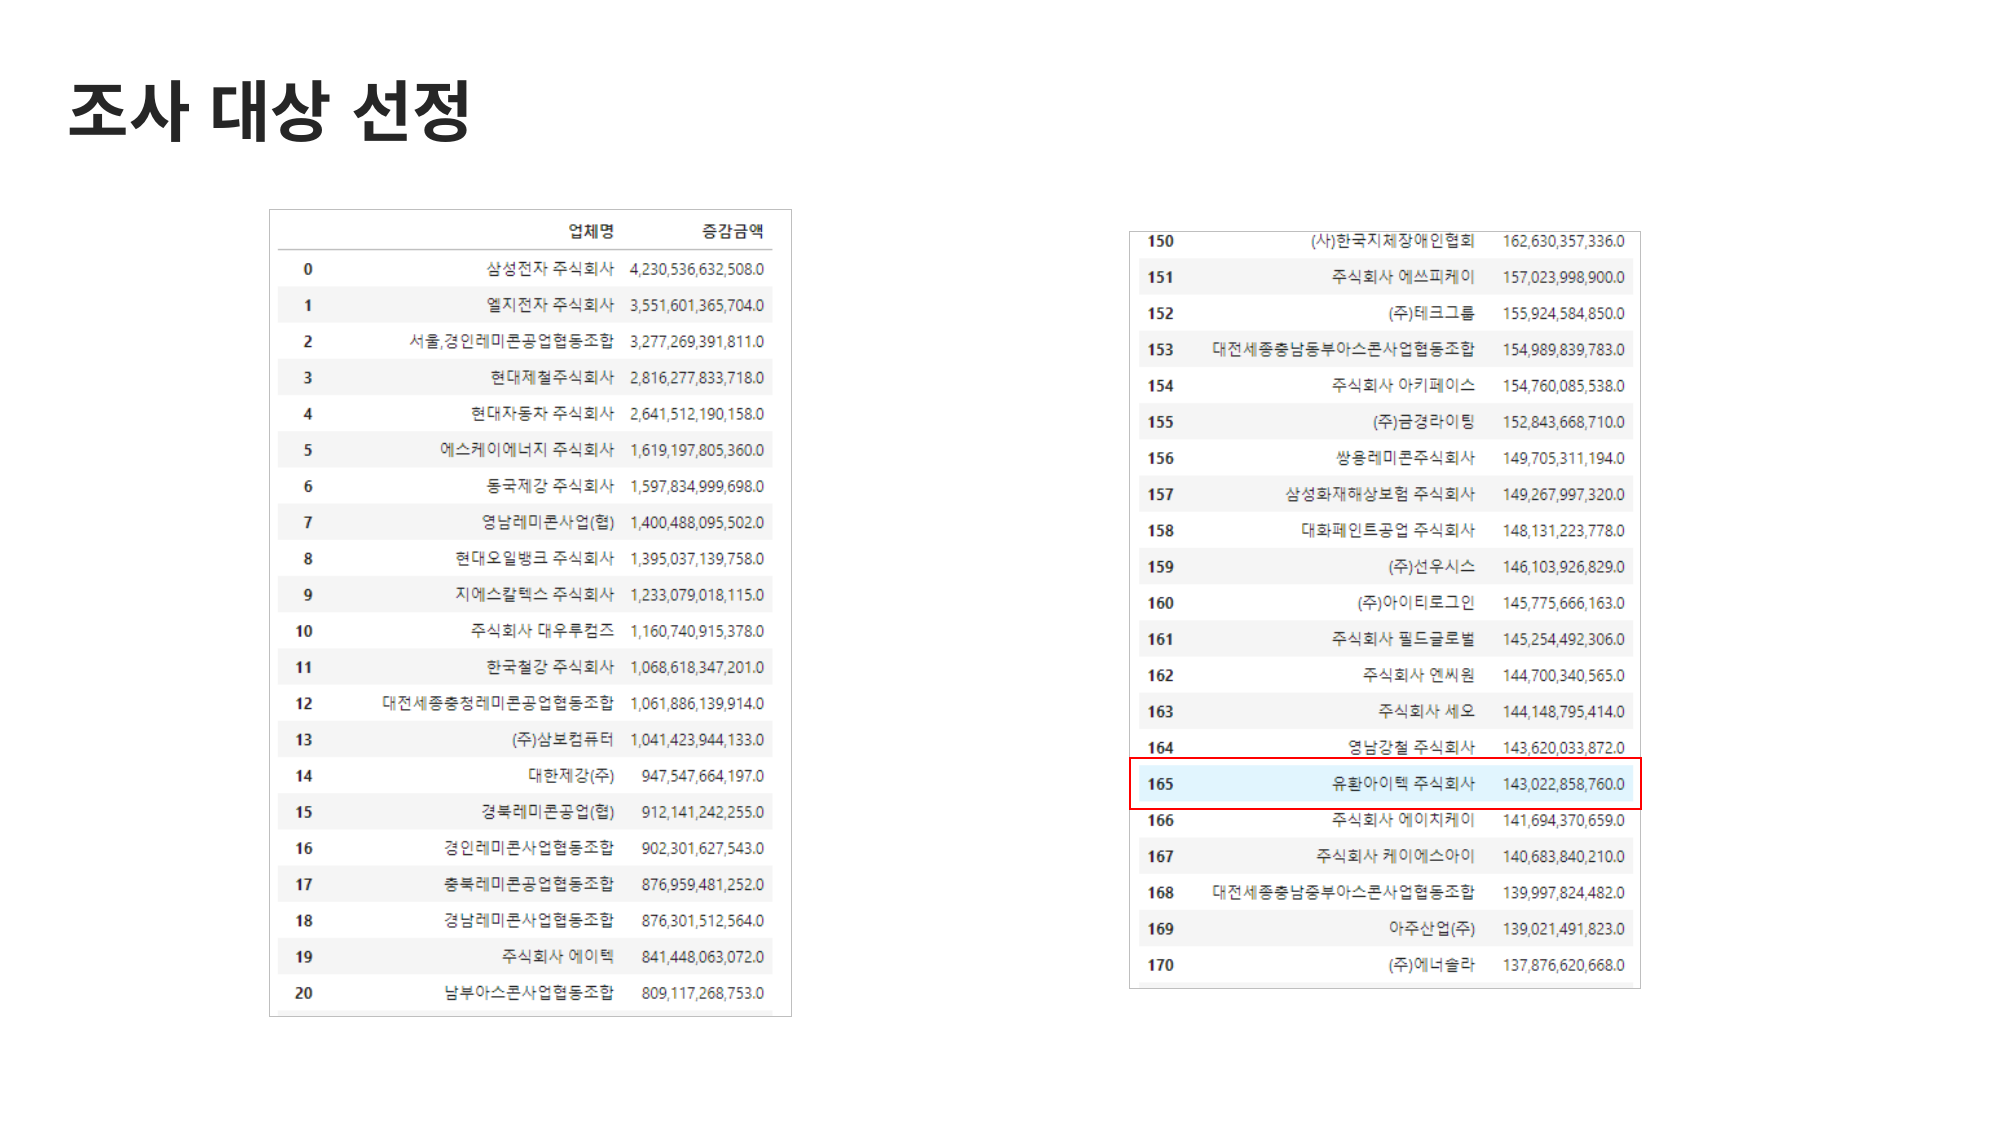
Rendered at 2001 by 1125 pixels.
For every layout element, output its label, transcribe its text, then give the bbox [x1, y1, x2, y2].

picture [269, 209, 792, 1017]
picture [1129, 230, 1641, 989]
list 조사 대상 선정 [53, 55, 1952, 175]
